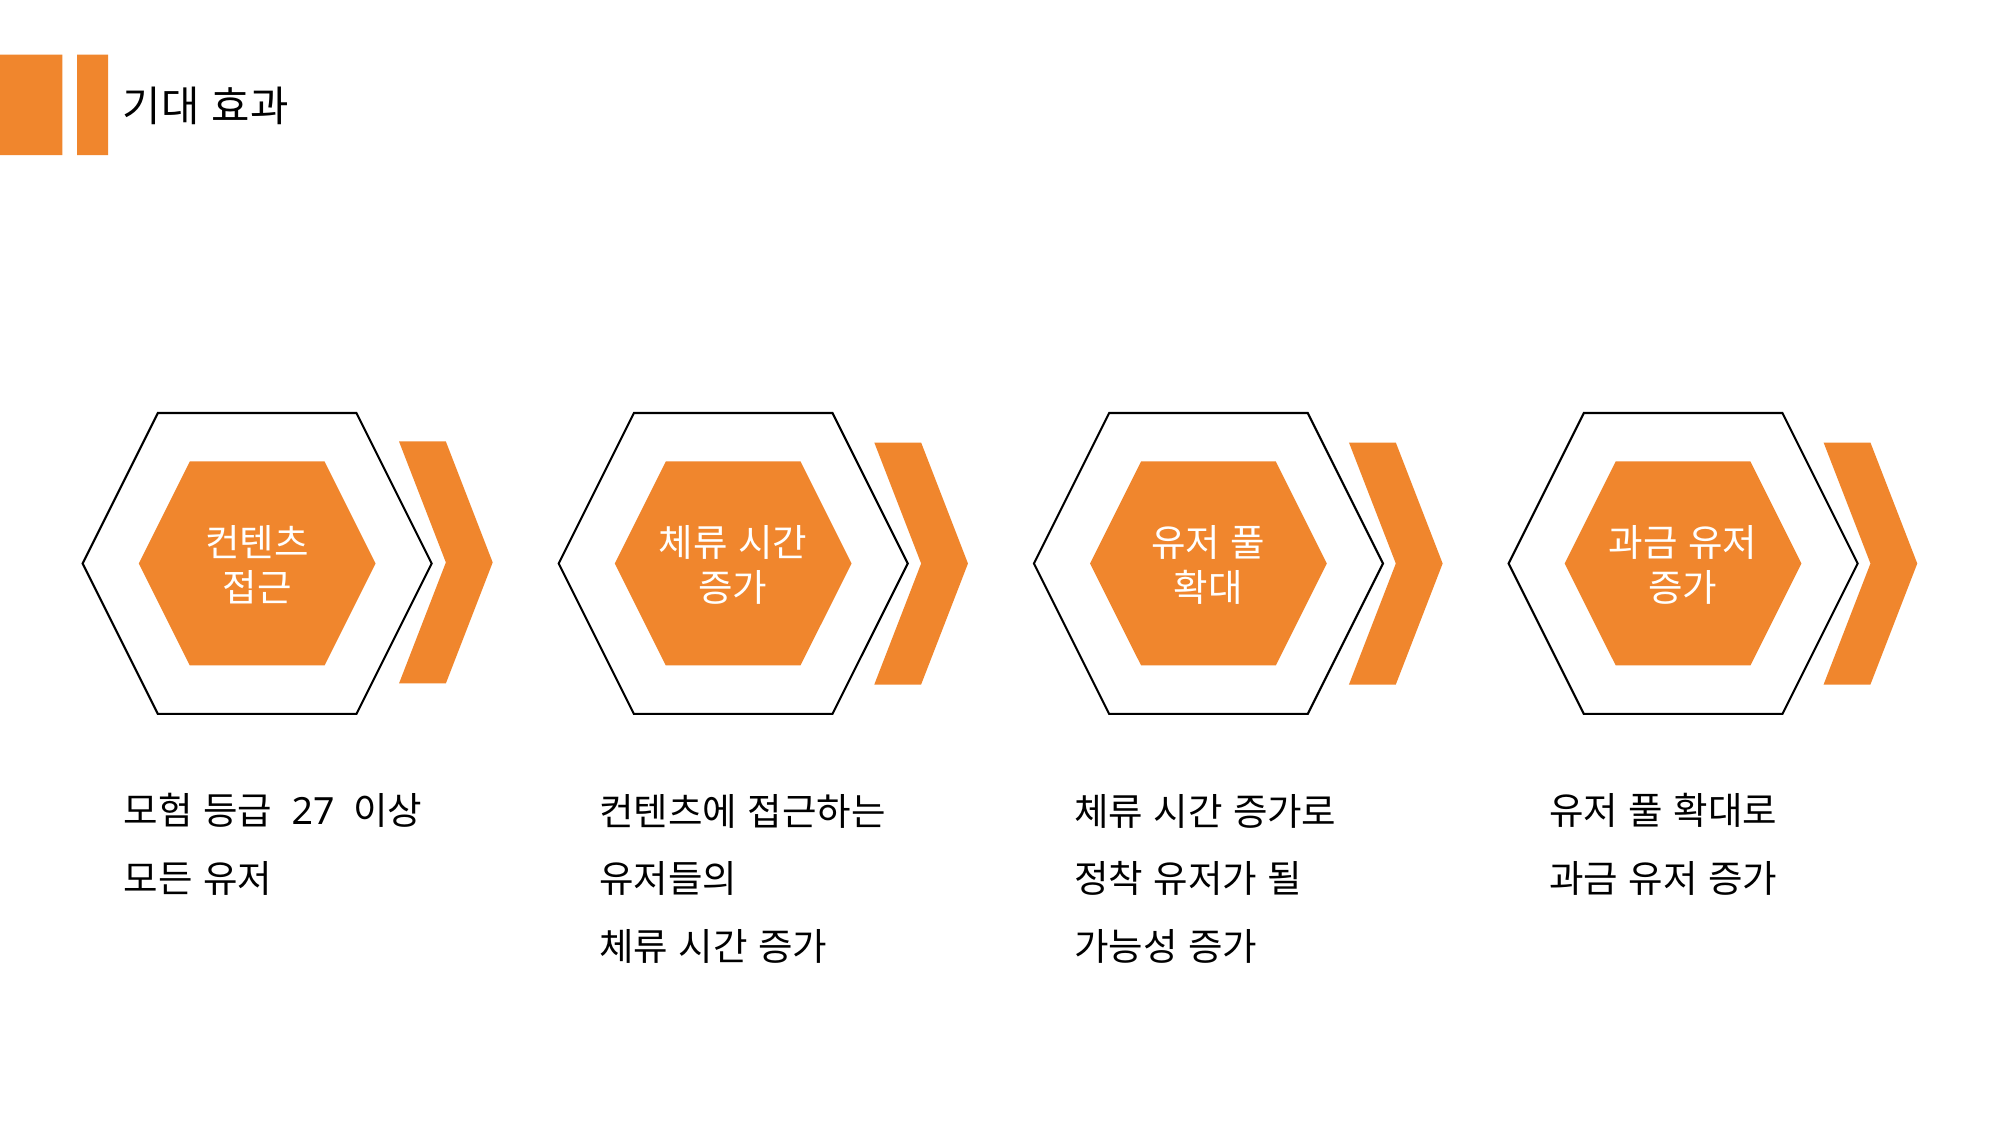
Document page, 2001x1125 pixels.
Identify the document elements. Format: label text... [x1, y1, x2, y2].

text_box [558, 412, 969, 714]
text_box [82, 412, 493, 714]
text_box [0, 53, 63, 156]
text_box 모험 등급 27 이상 모든 유저 [123, 764, 452, 900]
text_box 유저 풀 확대로 과금 유저 증가 [1549, 764, 1877, 900]
text_box [76, 53, 107, 156]
text_box 컨텐츠에 접근하는 유저들의 체류 시간 증가 [599, 764, 928, 968]
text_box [1033, 412, 1443, 714]
text_box 기대 효과 [107, 53, 691, 156]
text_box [1508, 412, 1918, 714]
text_box 체류 시간 증가로 정착 유저가 될 가능성 증가 [1074, 764, 1402, 968]
